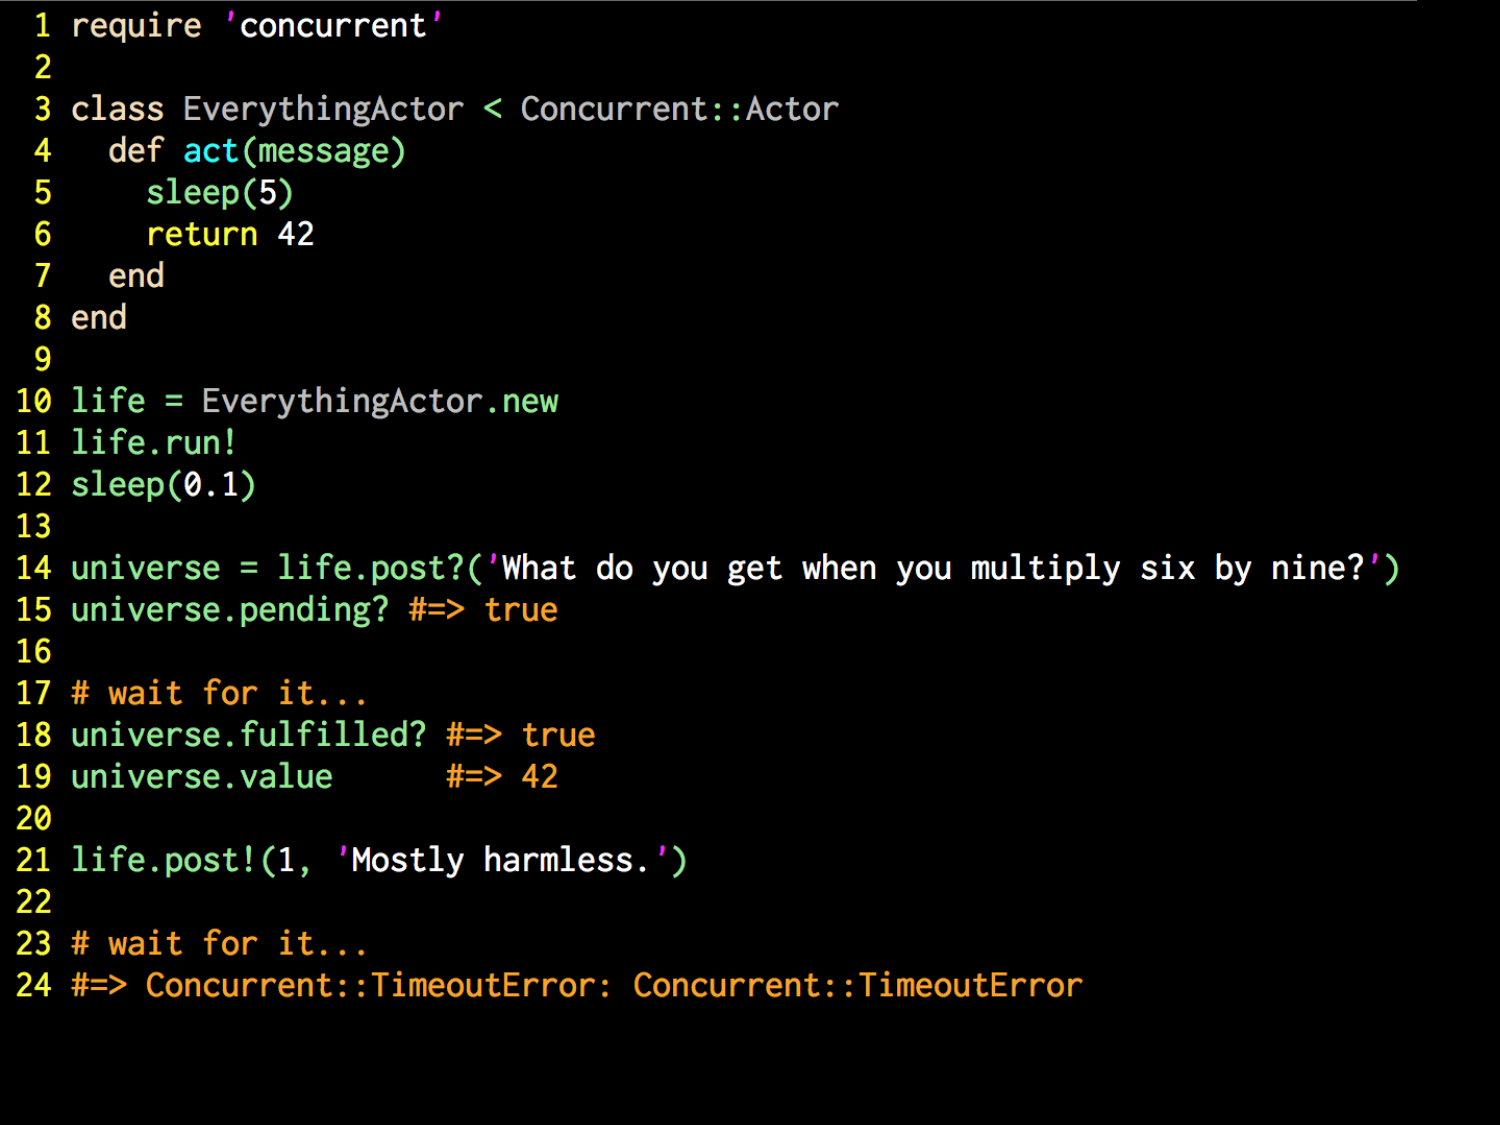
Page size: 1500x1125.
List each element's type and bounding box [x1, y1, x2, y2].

picture [0, 0, 1417, 1011]
